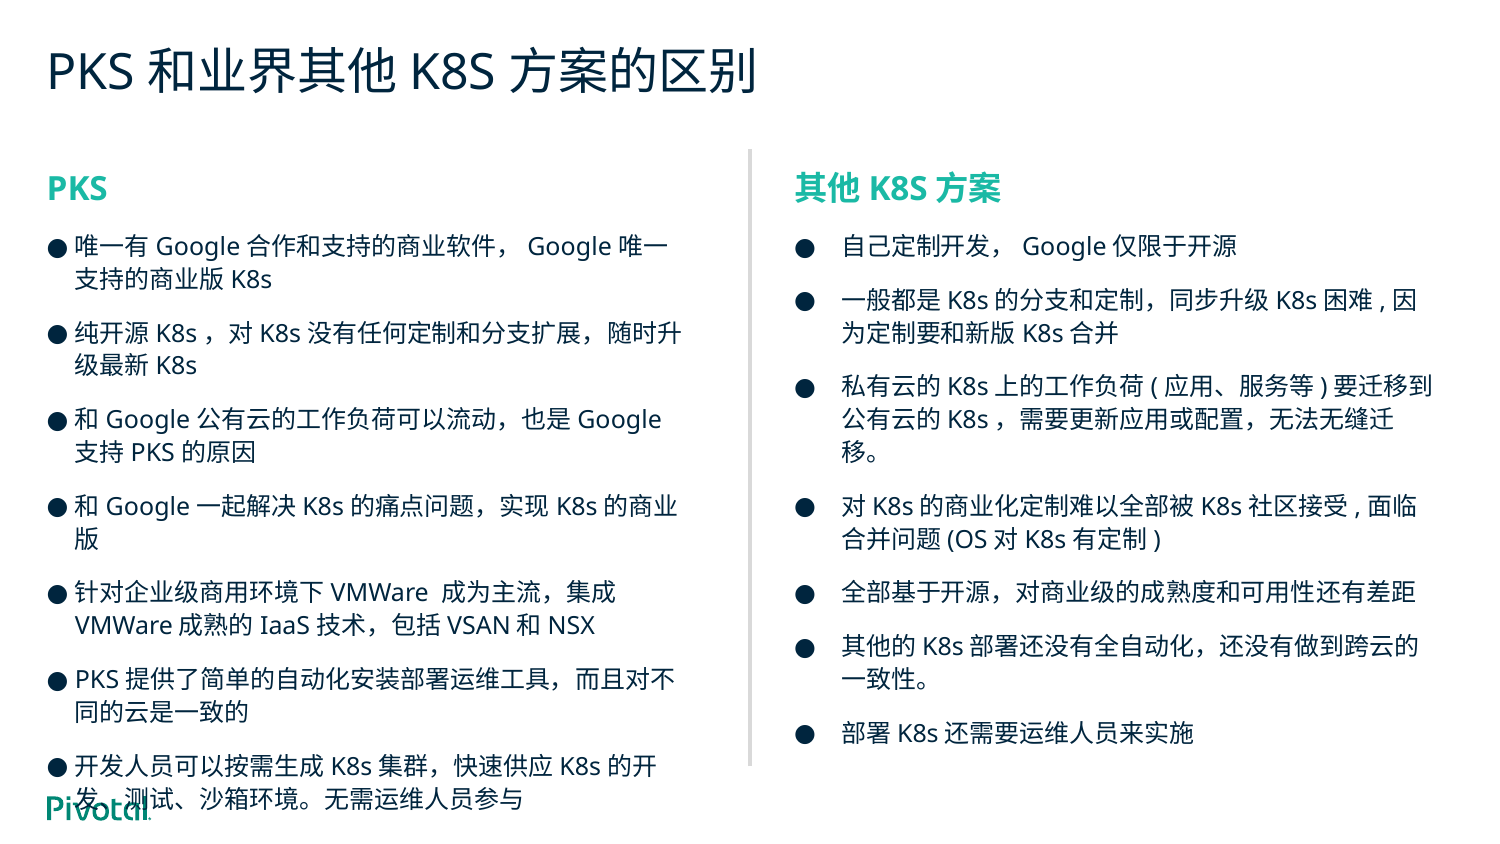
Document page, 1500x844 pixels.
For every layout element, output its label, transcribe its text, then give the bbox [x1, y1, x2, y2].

list PKS 唯一有Google合作和支持的商业软件，Google唯一支持的商业版K8s 纯开源K8s，对K8s没有任何定制和分支扩展，随时升级最新K8s 和Google公有云的工作负荷可以流动，也是Google支持PKS的原因 和Google一起解决K8s的痛点问题，实现K8s的商业版 针对企业级商用环境下VMWare 成为主流，集成VMWare成熟的IaaS技术，包括VSAN和NSX PKS提供了简单的自动化安装部署运维工具，而且对不同的云是一致的 开发人员可以按需生成K8s集群，快速供应K8s的开发、测试、沙箱环境。无需运维人员参与 [31, 147, 707, 767]
title PKS和业界其他K8S方案的区别 [31, 24, 1453, 90]
list 其他K8S方案 自己定制开发，Google仅限于开源 一般都是K8s的分支和定制，同步升级K8s困难,因为定制要和新版K8s合并 私有云的K8s上的工作负荷(应用、服务等)要迁移到公有云的K8s，需要更新应用或配置，无法无缝迁移。 对K8s的商业化定制难以全部被K8s社区接受,面临合并问题(OS对K8s有定制) 全部基于开源，对商业级的成熟度和可用性还有差距 其他的K8s部署还没有全自动化，还没有做到跨云的一致性。 部署K8s还需要运维人员来实施 [779, 147, 1454, 767]
